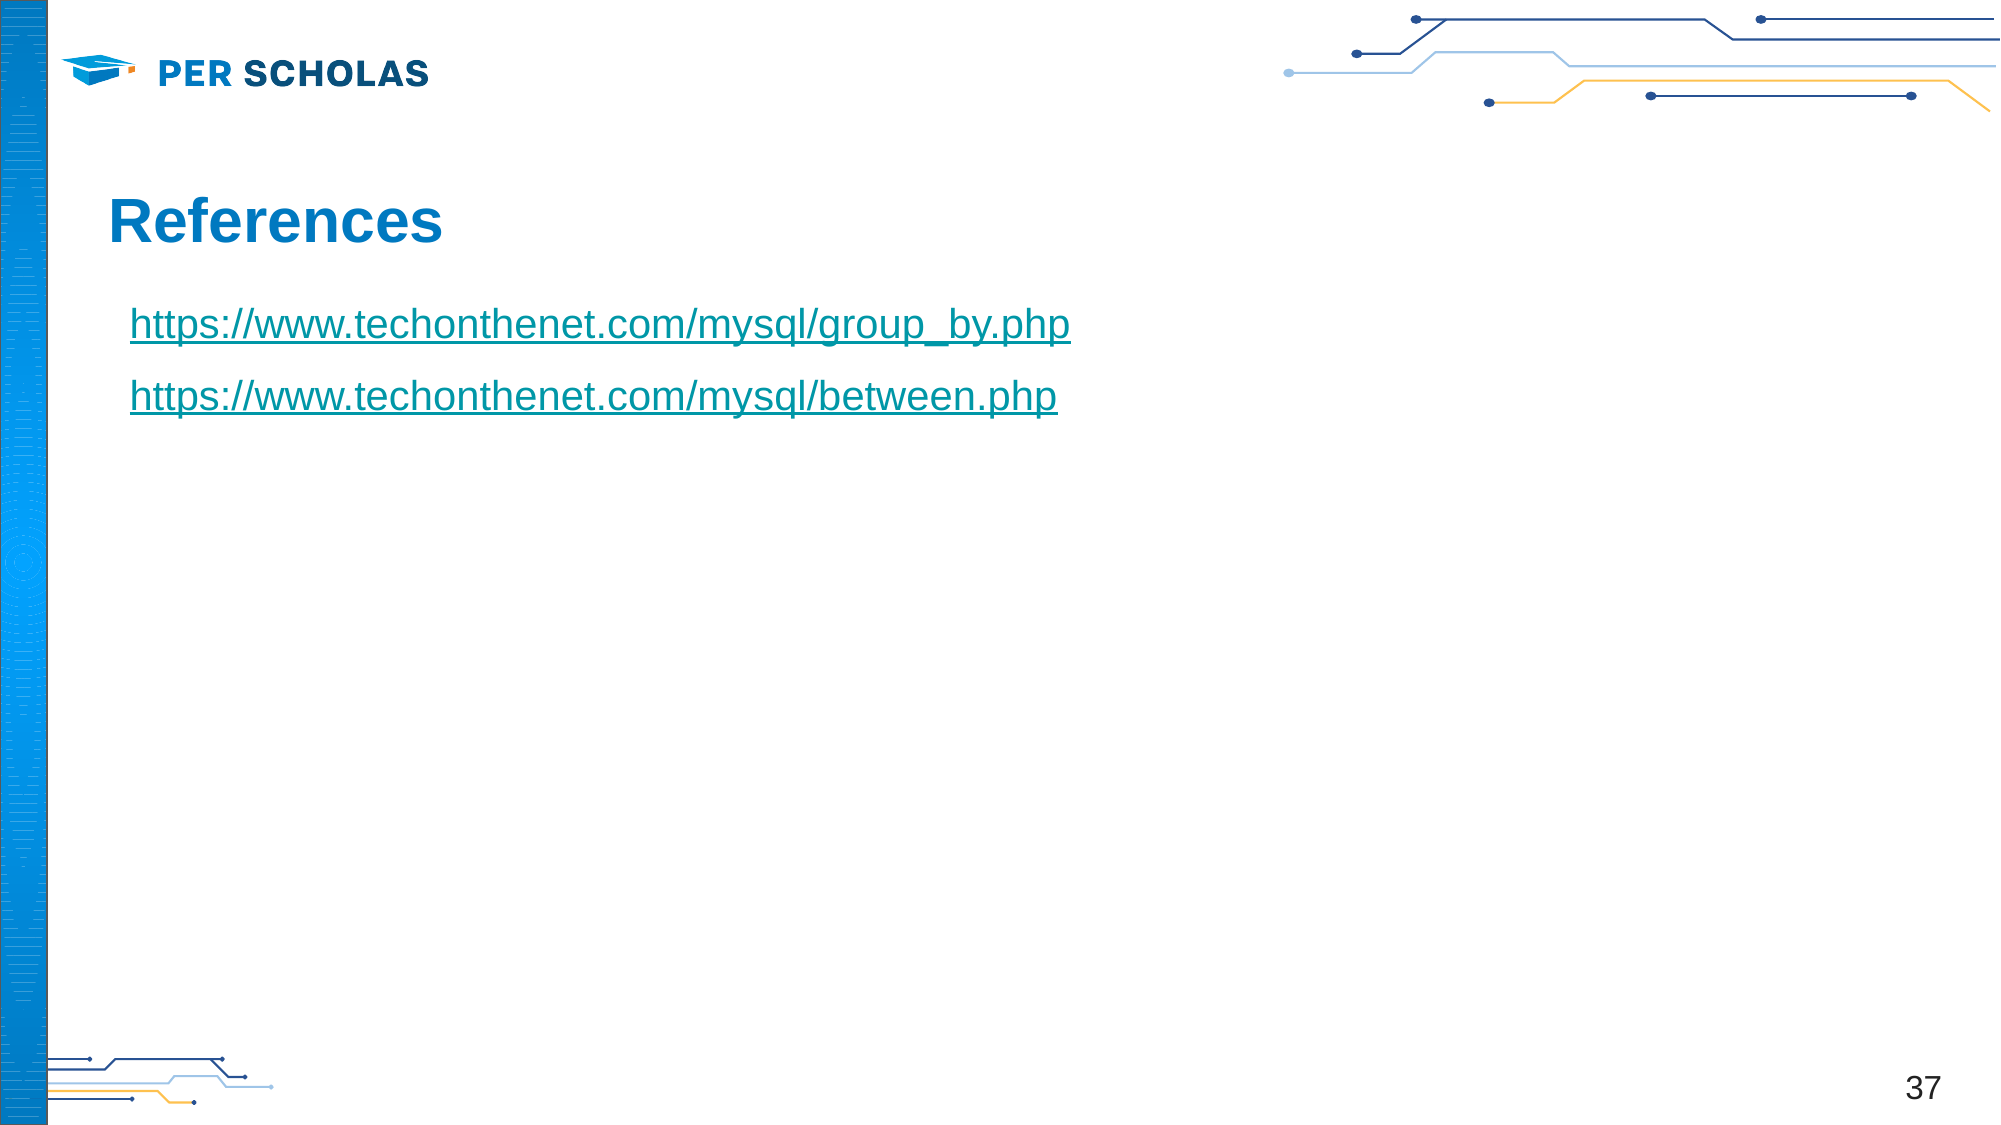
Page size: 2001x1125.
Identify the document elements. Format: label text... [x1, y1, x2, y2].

slide_number ‹#› [1860, 1024, 1988, 1114]
list https://www.techonthenet.com/mysql/group_by.php https://www.techonthenet.com/mysql/between.php [114, 282, 1906, 1025]
picture [48, 23, 452, 110]
title References [93, 159, 1869, 276]
